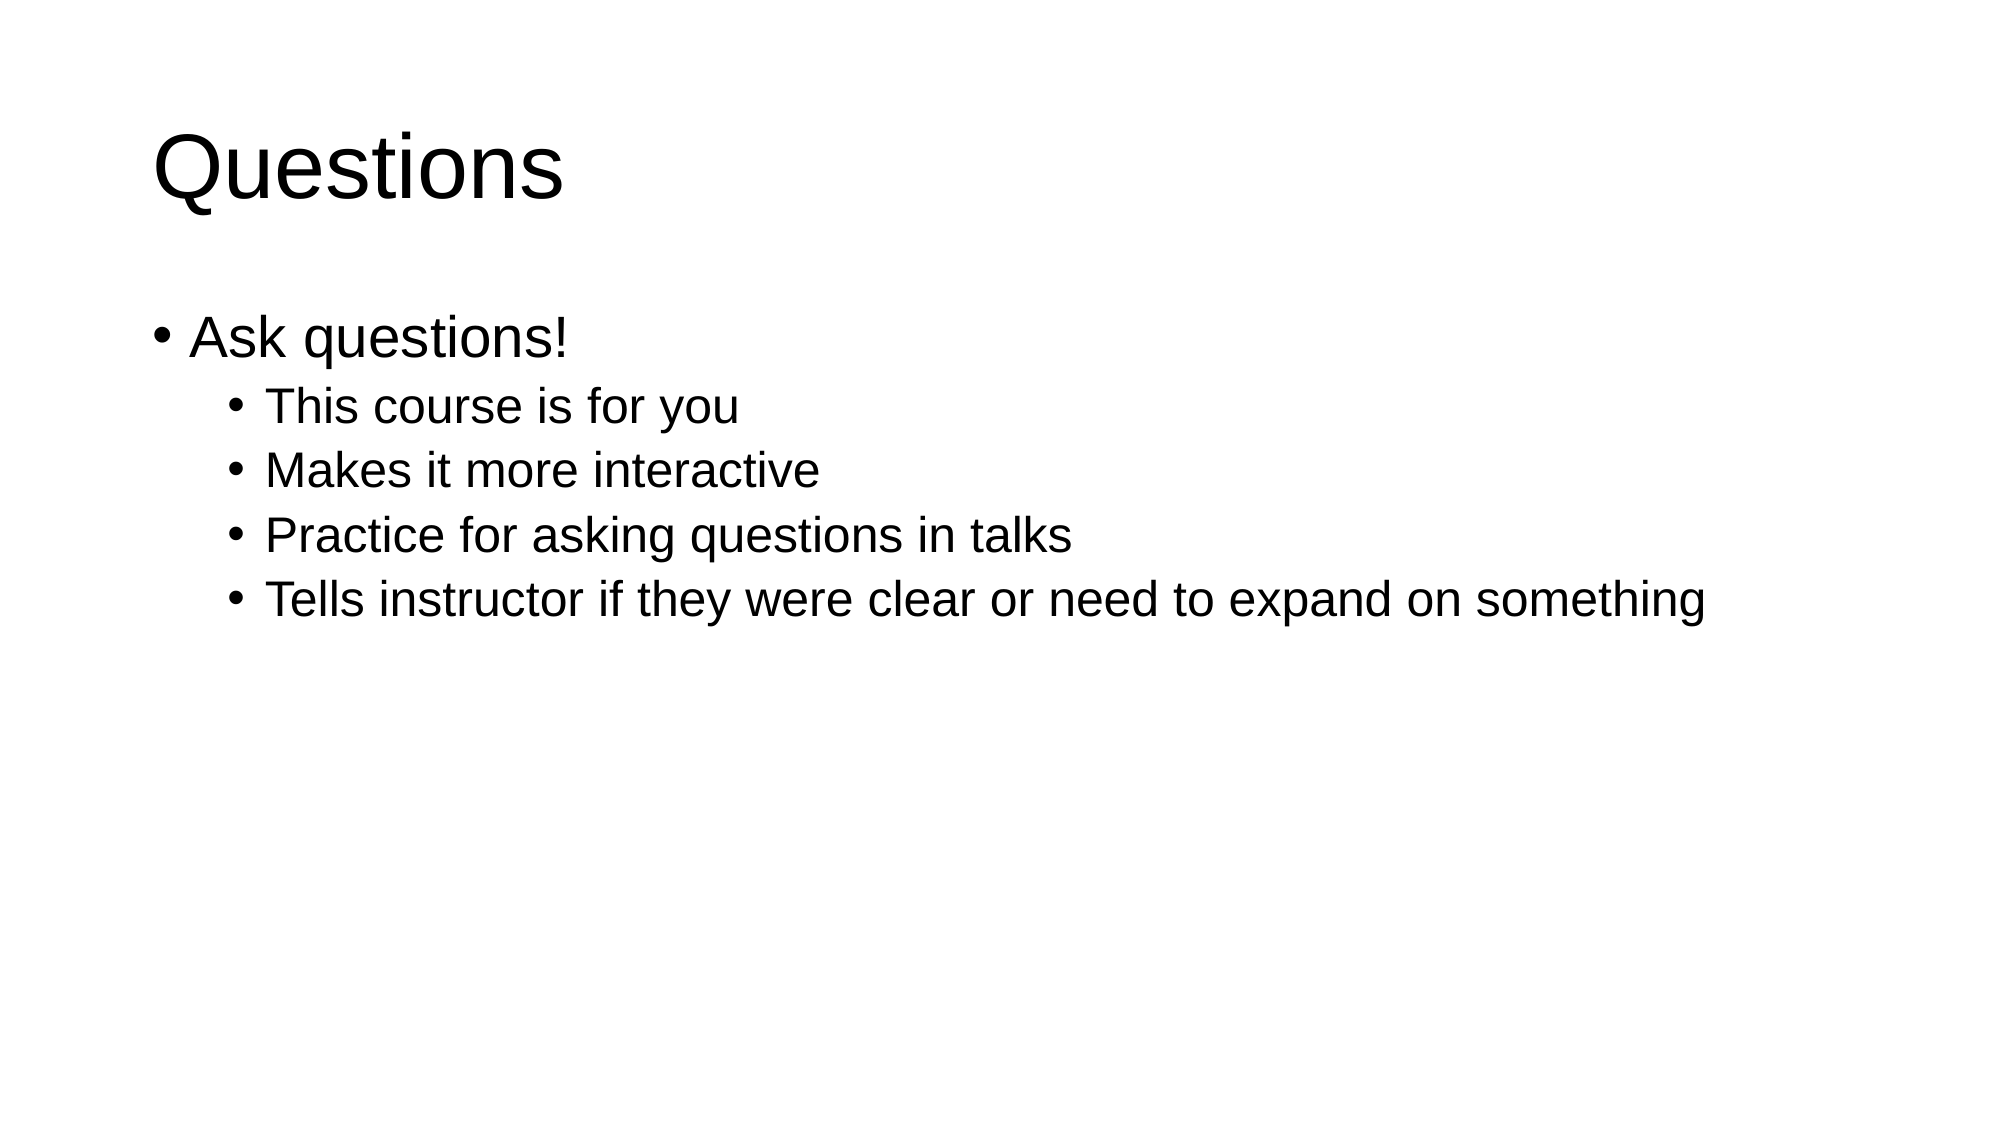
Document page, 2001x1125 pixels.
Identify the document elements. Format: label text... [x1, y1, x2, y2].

list Ask questions! This course is for you Makes it more interactive Practice for asking questions in talks Tells instructor if they were clear or need to expand on something [137, 299, 1863, 1014]
title Questions [137, 59, 1863, 278]
